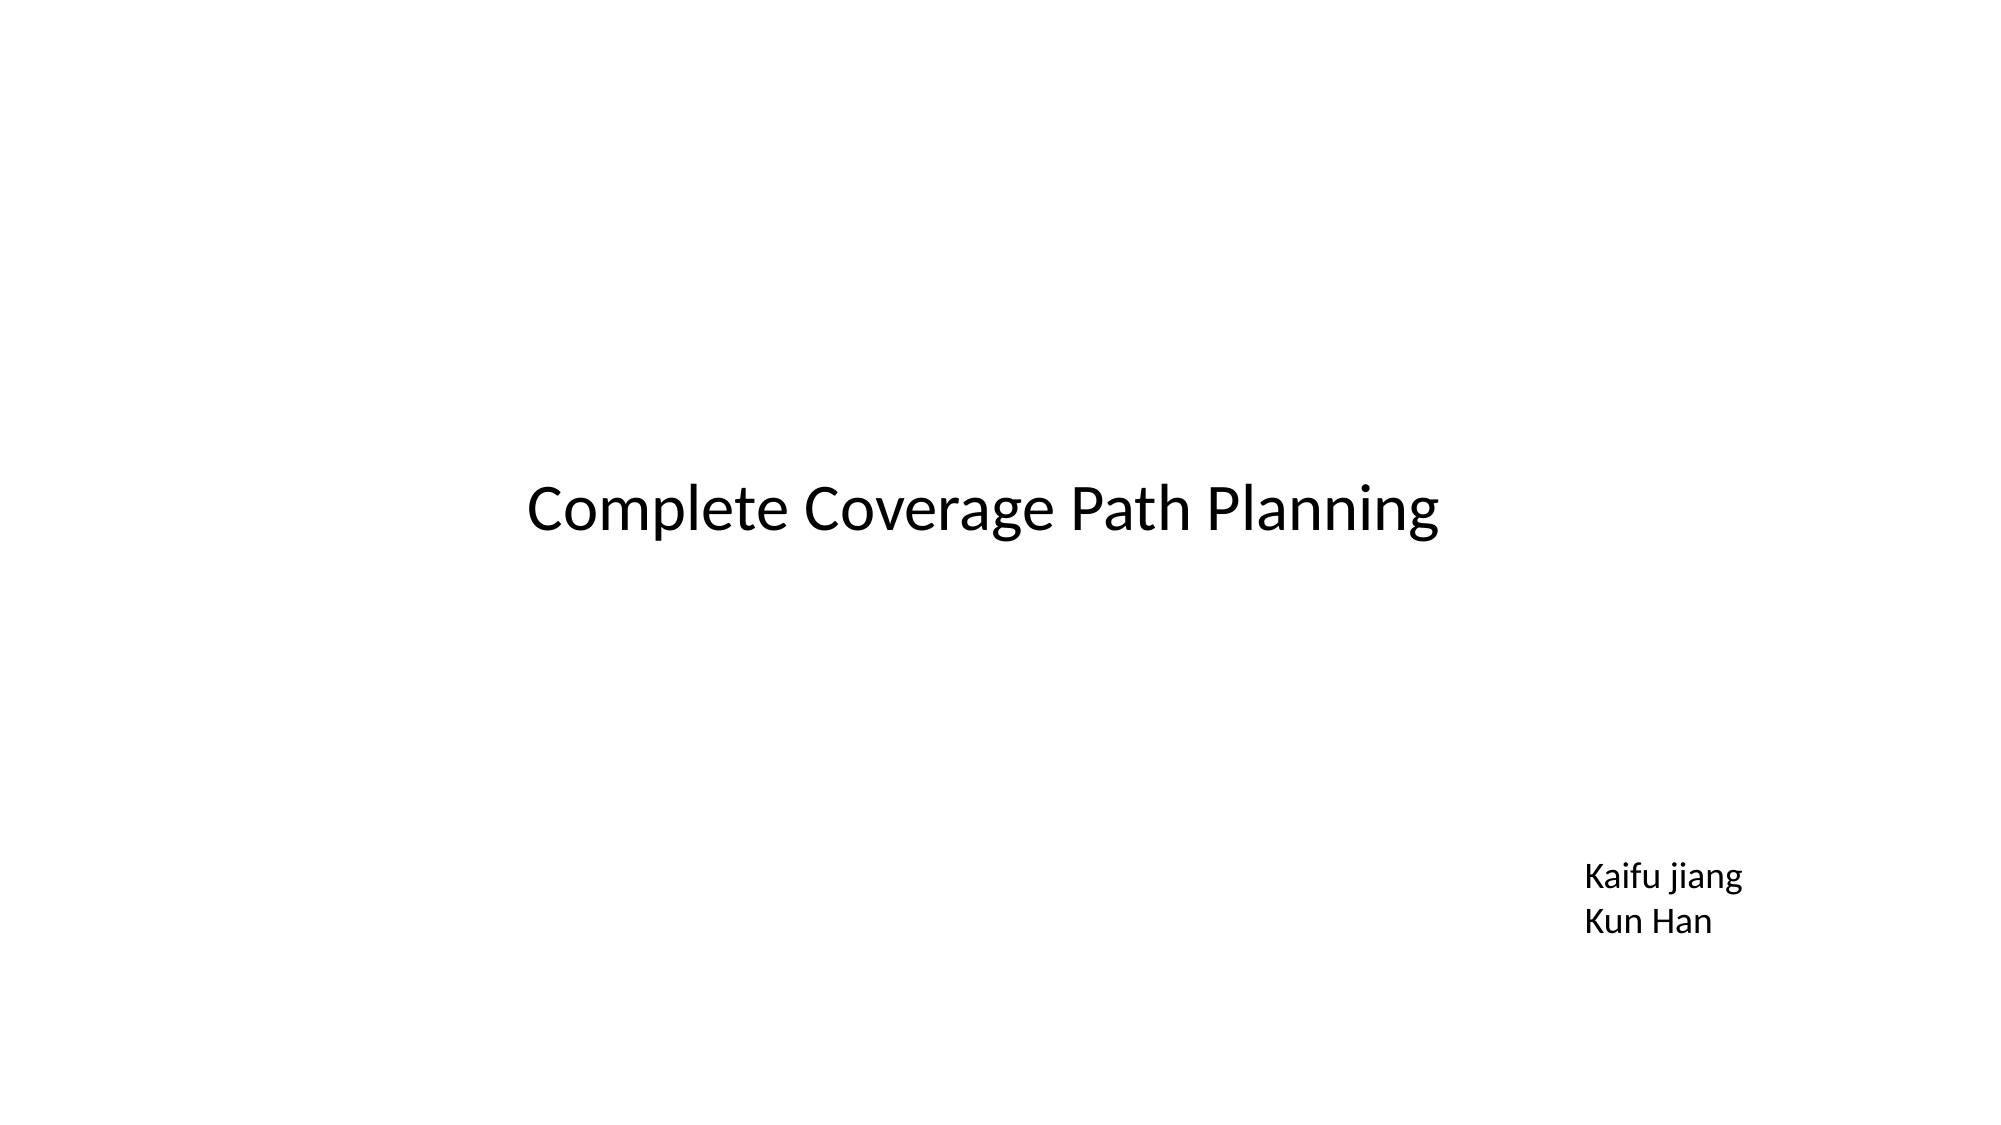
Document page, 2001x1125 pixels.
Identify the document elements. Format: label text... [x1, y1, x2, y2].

text_box Kaifu jiang Kun Han [1570, 844, 1758, 949]
text_box Complete Coverage Path Planning [512, 456, 1487, 551]
